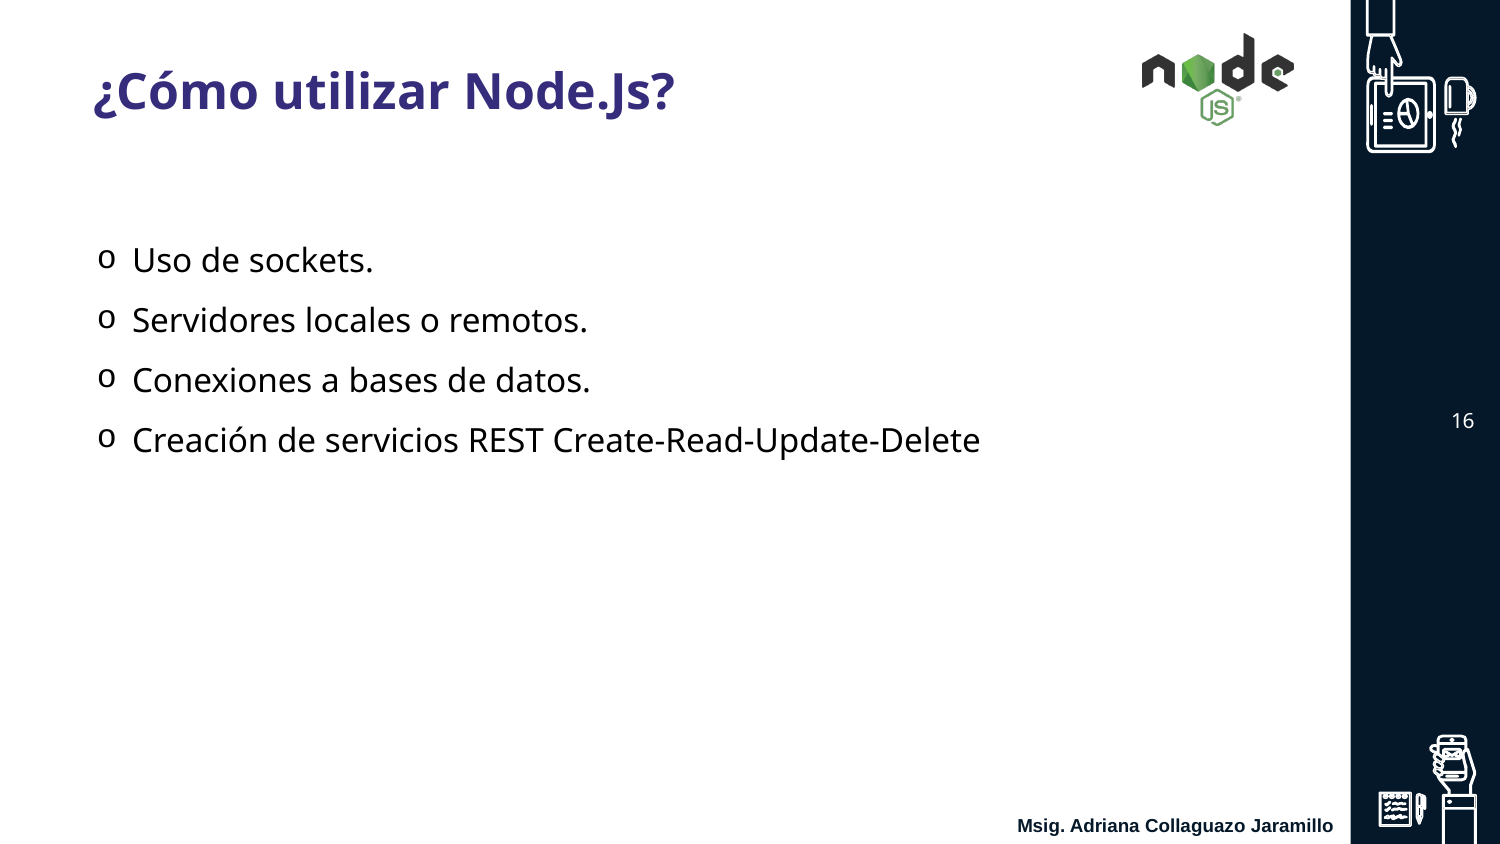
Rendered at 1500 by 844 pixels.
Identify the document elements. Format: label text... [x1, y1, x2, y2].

text_box ¿Cómo utilizar Node.Js? [81, 65, 747, 125]
slide_number ‹#› [1425, 362, 1500, 482]
text_box Uso de sockets. Servidores locales o remotos. Conexiones a bases de datos. Creación de servicios REST Create-Read-Update-Delete [81, 211, 1294, 467]
picture [1142, 33, 1295, 127]
